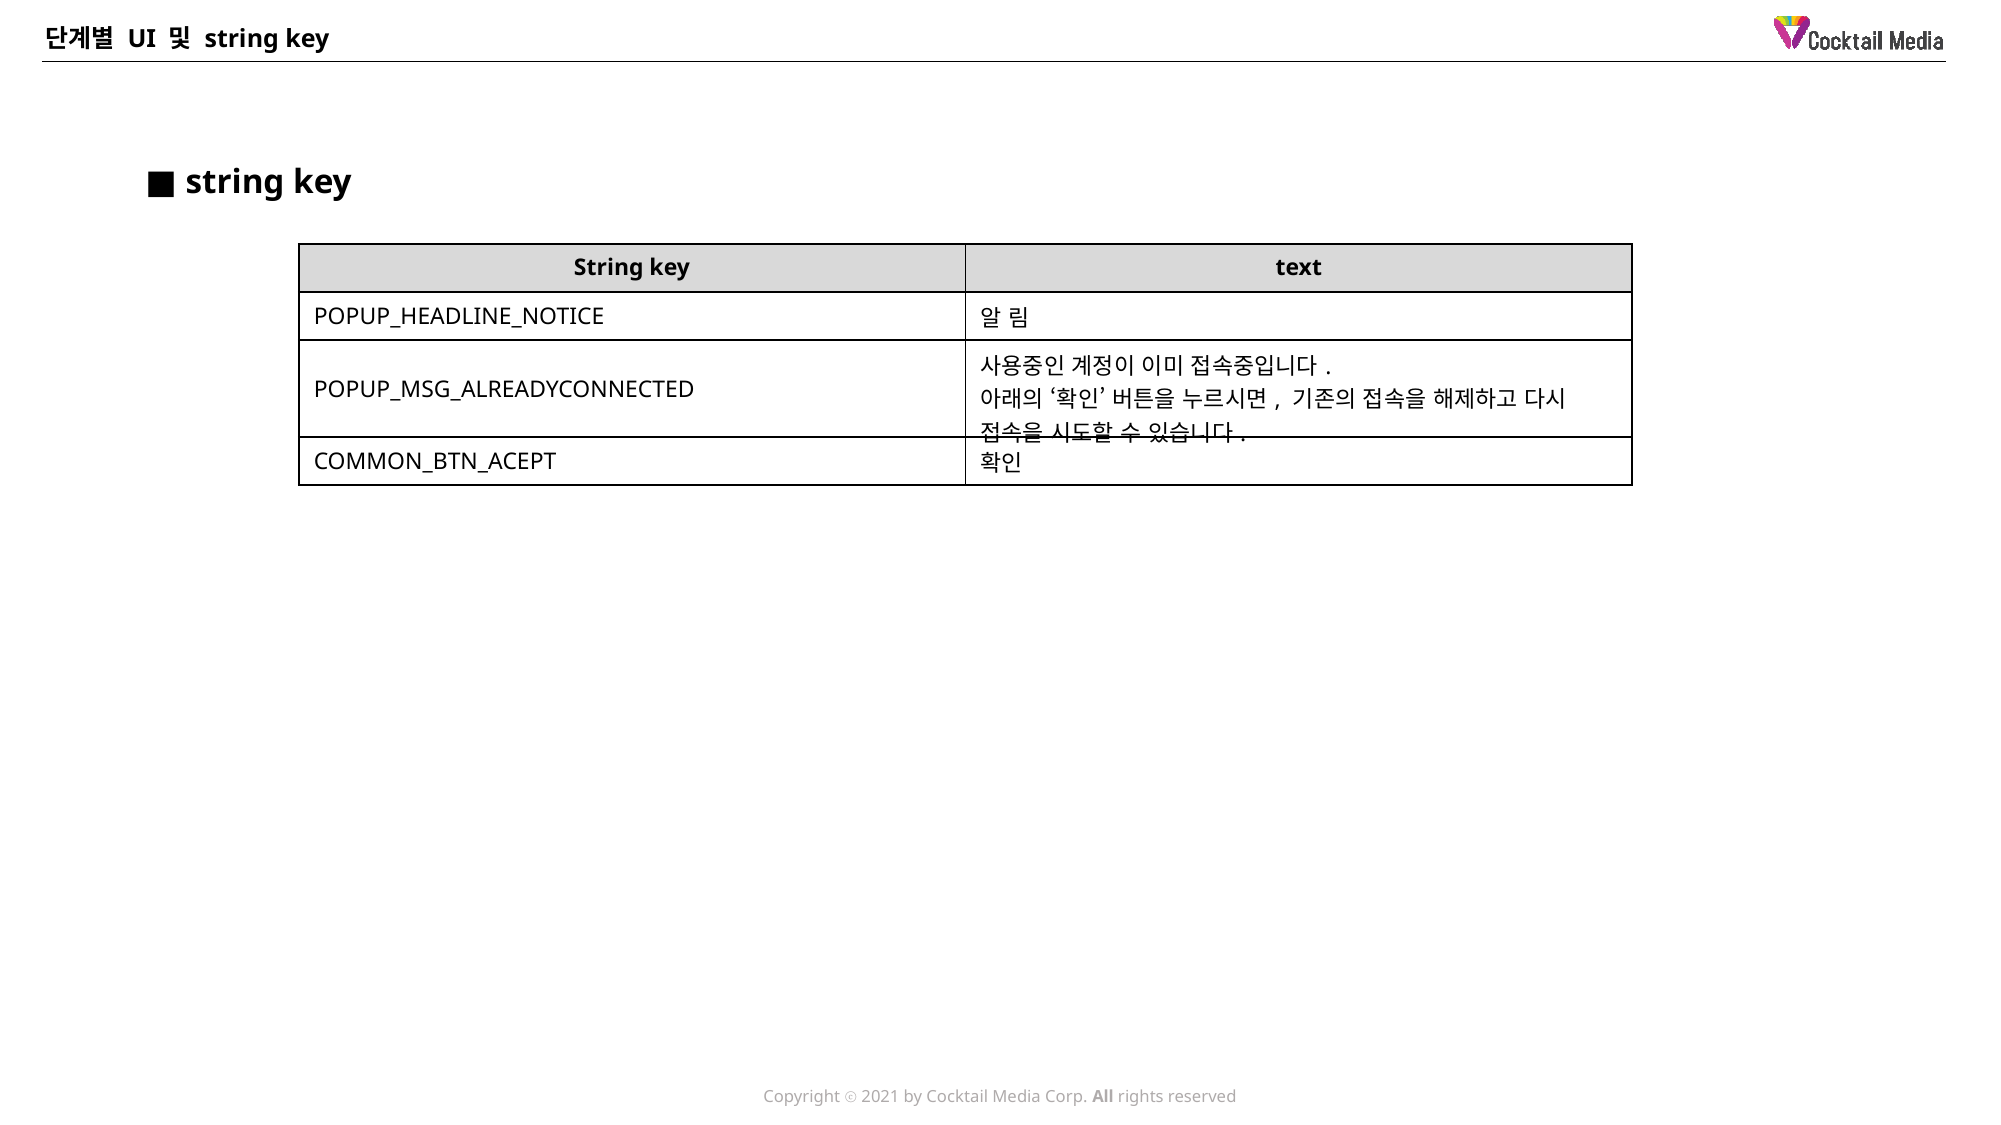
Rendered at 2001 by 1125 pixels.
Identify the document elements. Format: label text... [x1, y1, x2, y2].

table_header String key [300, 245, 965, 291]
table_cell 알 림 [966, 293, 1631, 339]
text_box ■ string key [130, 152, 1009, 207]
table_cell 확인 [966, 438, 1631, 484]
table_cell 사용중인 계정이 이미 접속중입니다. 아래의 ‘확인’ 버튼을 누르시면, 기존의 접속을 해제하고 다시 접속을 시도할 수 있습니다. [966, 341, 1631, 436]
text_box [1772, 13, 1946, 53]
text_box Copyright ⓒ 2021 by Cocktail Media Corp. All rights reserved [725, 1065, 1275, 1125]
table_cell POPUP_HEADLINE_NOTICE [300, 293, 965, 339]
table_cell POPUP_MSG_ALREADYCONNECTED [300, 341, 965, 436]
table_header text [966, 245, 1631, 291]
table_cell COMMON_BTN_ACEPT [300, 438, 965, 484]
text_box 단계별 UI 및 string key [30, 15, 366, 60]
